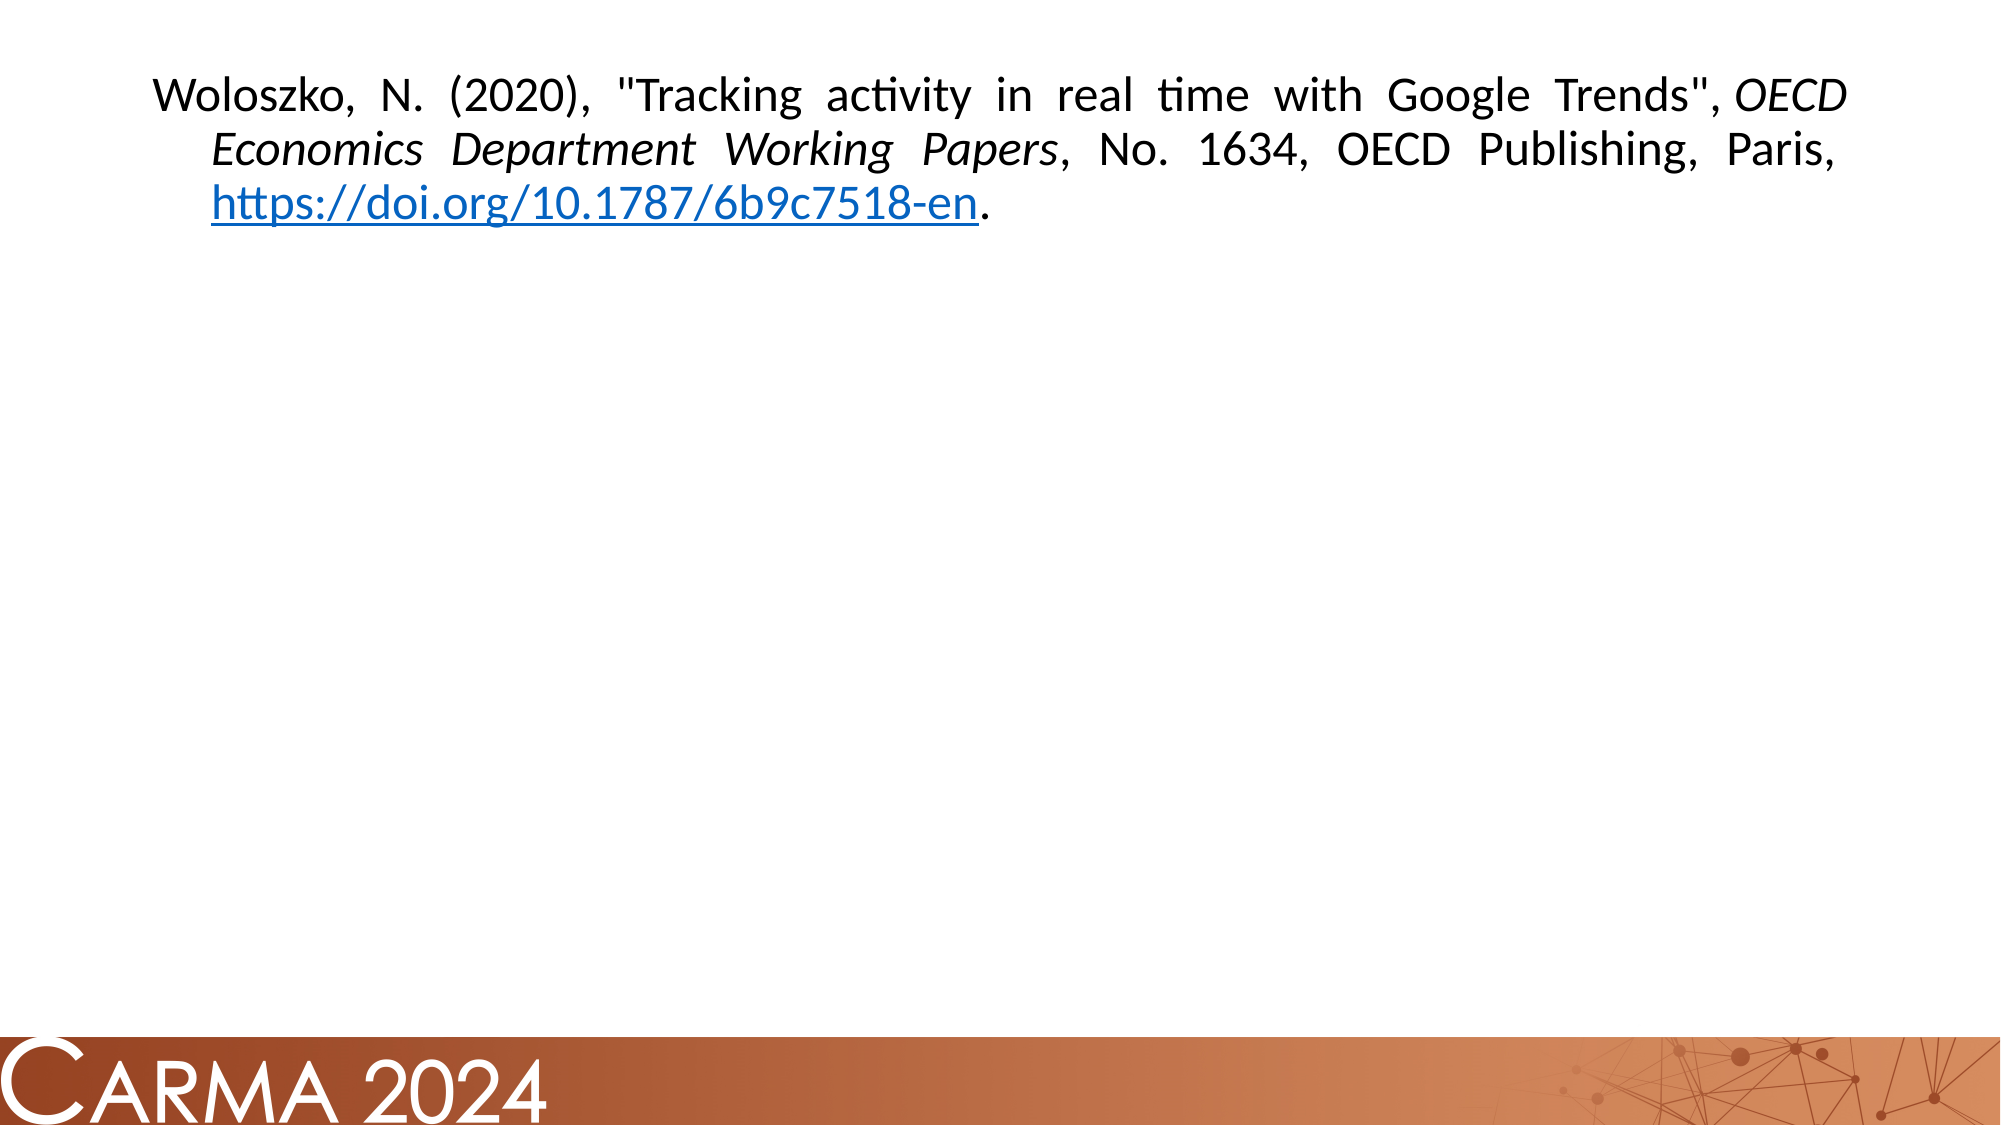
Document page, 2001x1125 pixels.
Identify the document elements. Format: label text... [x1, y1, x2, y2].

picture [0, 0, 2001, 1125]
list Woloszko, N. (2020), "Tracking activity in real time with Google Trends", OECD Economics Department Working Papers, No. 1634, OECD Publishing, Paris, https://doi.org/10.1787/6b9c7518-en. [137, 61, 1863, 988]
